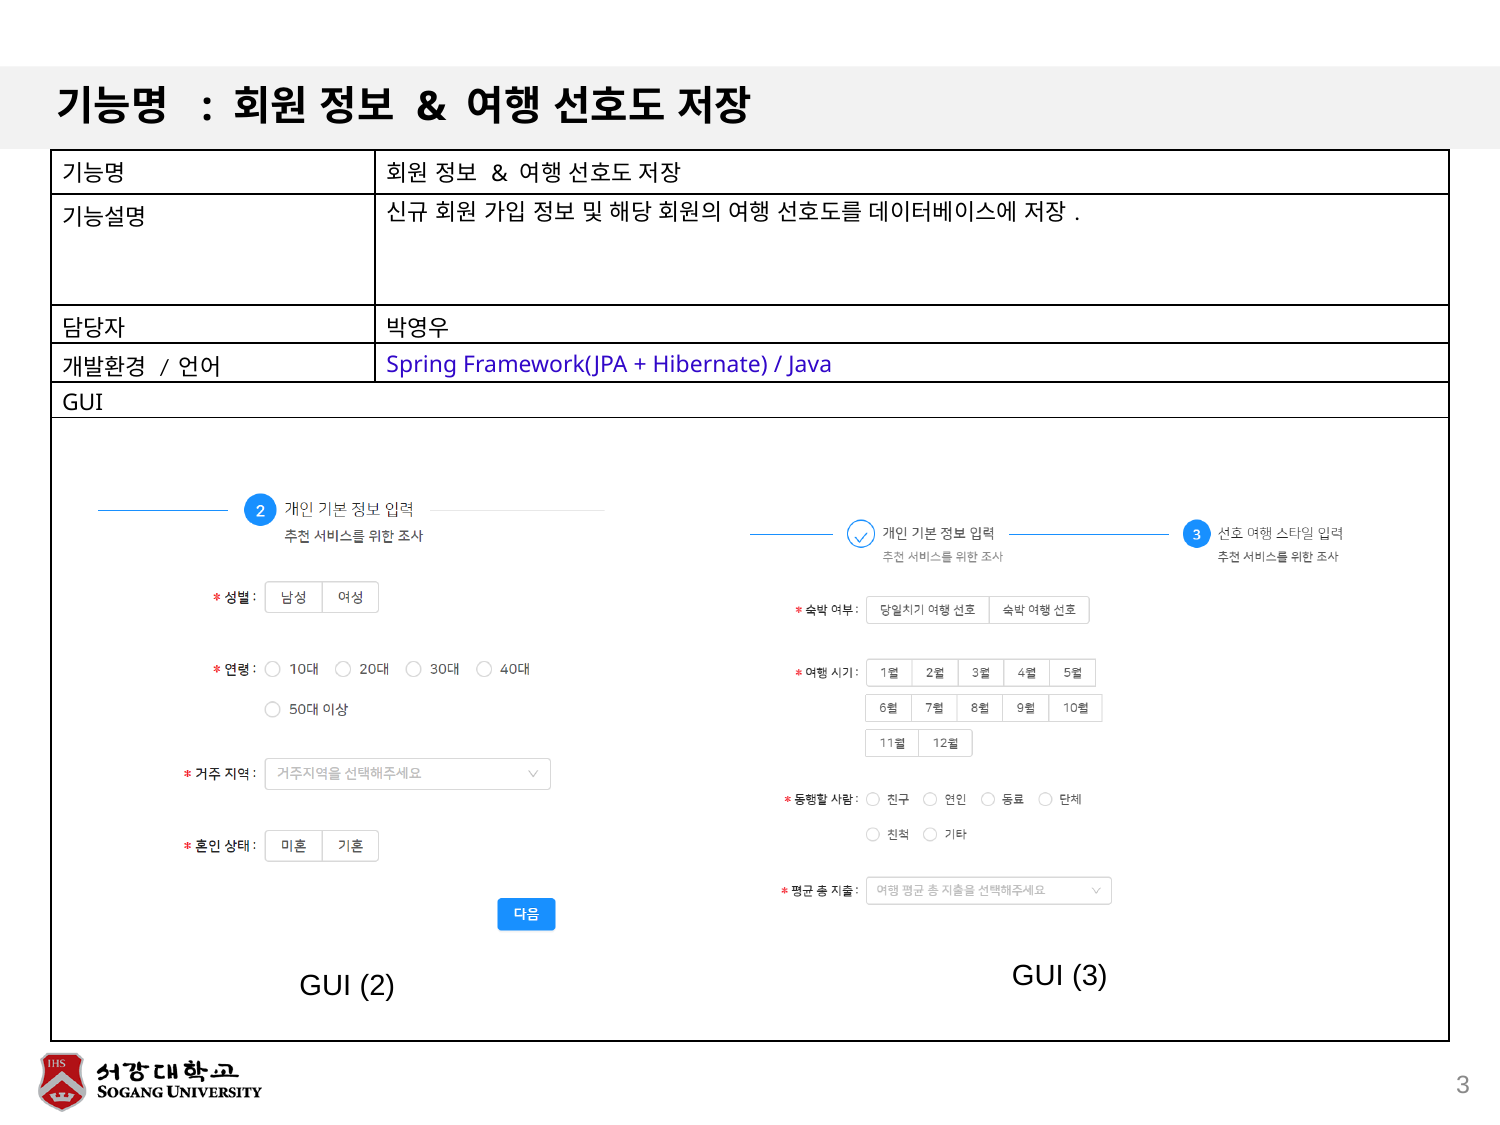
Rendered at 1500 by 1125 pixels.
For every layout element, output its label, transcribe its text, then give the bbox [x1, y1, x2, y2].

table_cell [52, 418, 1448, 1040]
table_header 기능명 [52, 151, 374, 193]
table_cell 개발환경 / 언어 [52, 344, 374, 381]
text_box GUI (3) [776, 949, 1352, 999]
table_cell Spring Framework(JPA + Hibernate) / Java [376, 344, 1448, 381]
table_cell GUI [52, 383, 1448, 417]
table_header 회원 정보 & 여행 선호도 저장 [376, 151, 1448, 193]
table_cell 기능설명 [52, 195, 374, 304]
table_cell 담당자 [52, 306, 374, 342]
table_cell 신규 회원 가입 정보 및 해당 회원의 여행 선호도를 데이터베이스에 저장. [376, 195, 1448, 304]
picture [749, 496, 1378, 927]
picture [0, 1031, 294, 1125]
slide_number 3 [1147, 1053, 1485, 1114]
table_cell 박영우 [376, 306, 1448, 342]
title 기능명 : 회원 정보 & 여행 선호도 저장 [41, 64, 1459, 149]
picture [98, 464, 605, 959]
text_box GUI (2) [63, 958, 639, 1009]
